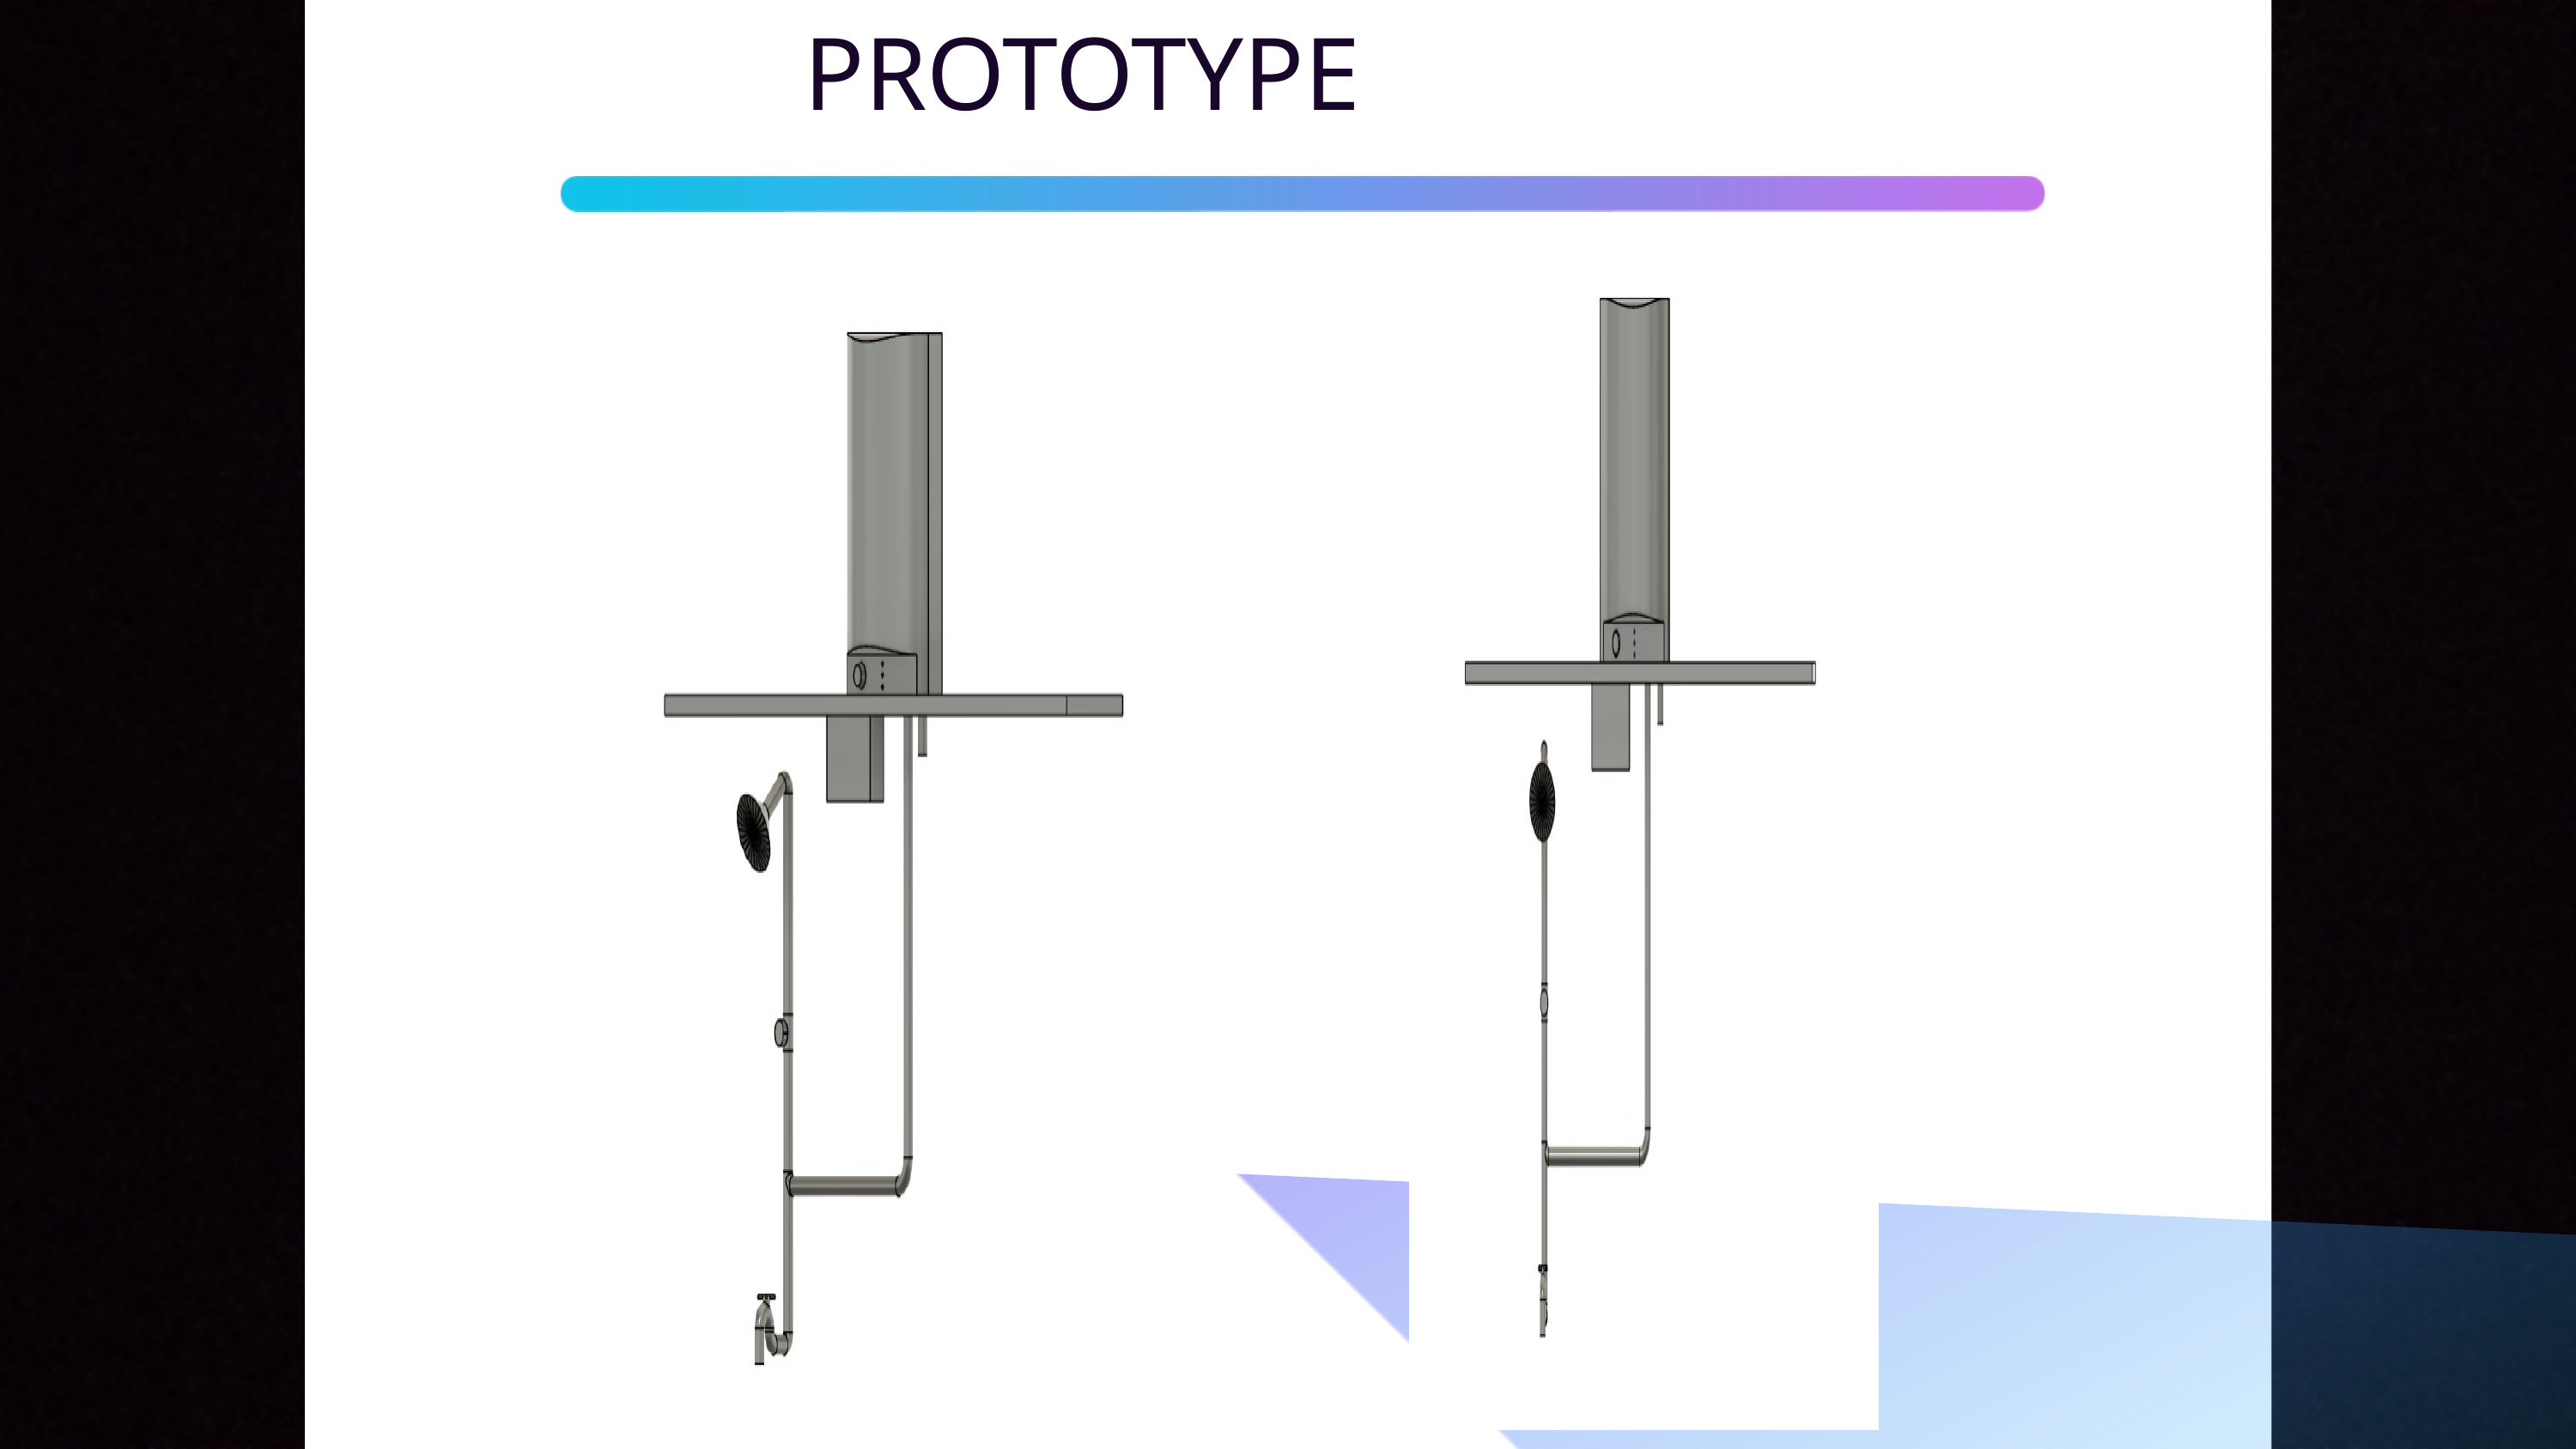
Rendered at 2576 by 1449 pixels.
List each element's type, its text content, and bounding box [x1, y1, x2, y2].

text_box PROTOTYPE [804, 9, 1868, 130]
text_box [2271, 0, 2576, 1234]
text_box [0, 0, 305, 1449]
text_box [561, 176, 2045, 212]
text_box [775, 1171, 2576, 1449]
picture [531, 270, 1184, 1419]
picture [1409, 270, 1880, 1430]
